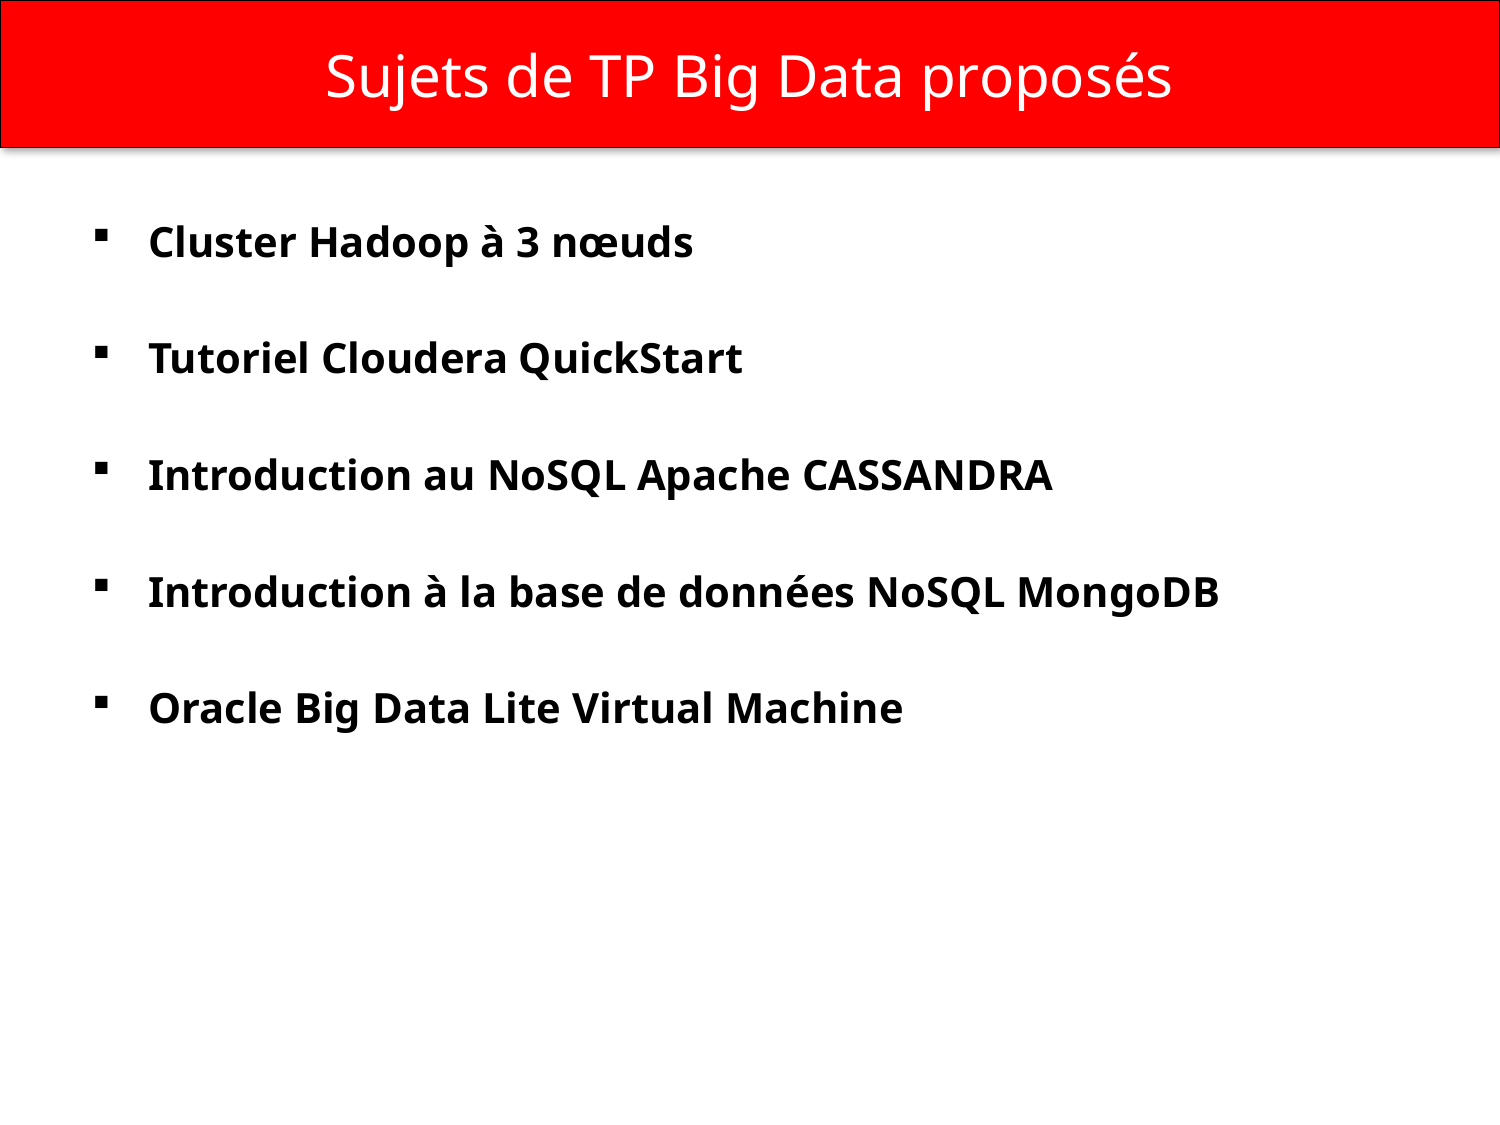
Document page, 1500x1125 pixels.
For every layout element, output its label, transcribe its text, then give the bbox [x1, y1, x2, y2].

list Cluster Hadoop à 3 nœuds Tutoriel Cloudera QuickStart Introduction au NoSQL Apache CASSANDRA Introduction à la base de données NoSQL MongoDB Oracle Big Data Lite Virtual Machine [76, 208, 1425, 1047]
title Sujets de TP Big Data proposés [0, 0, 1500, 148]
